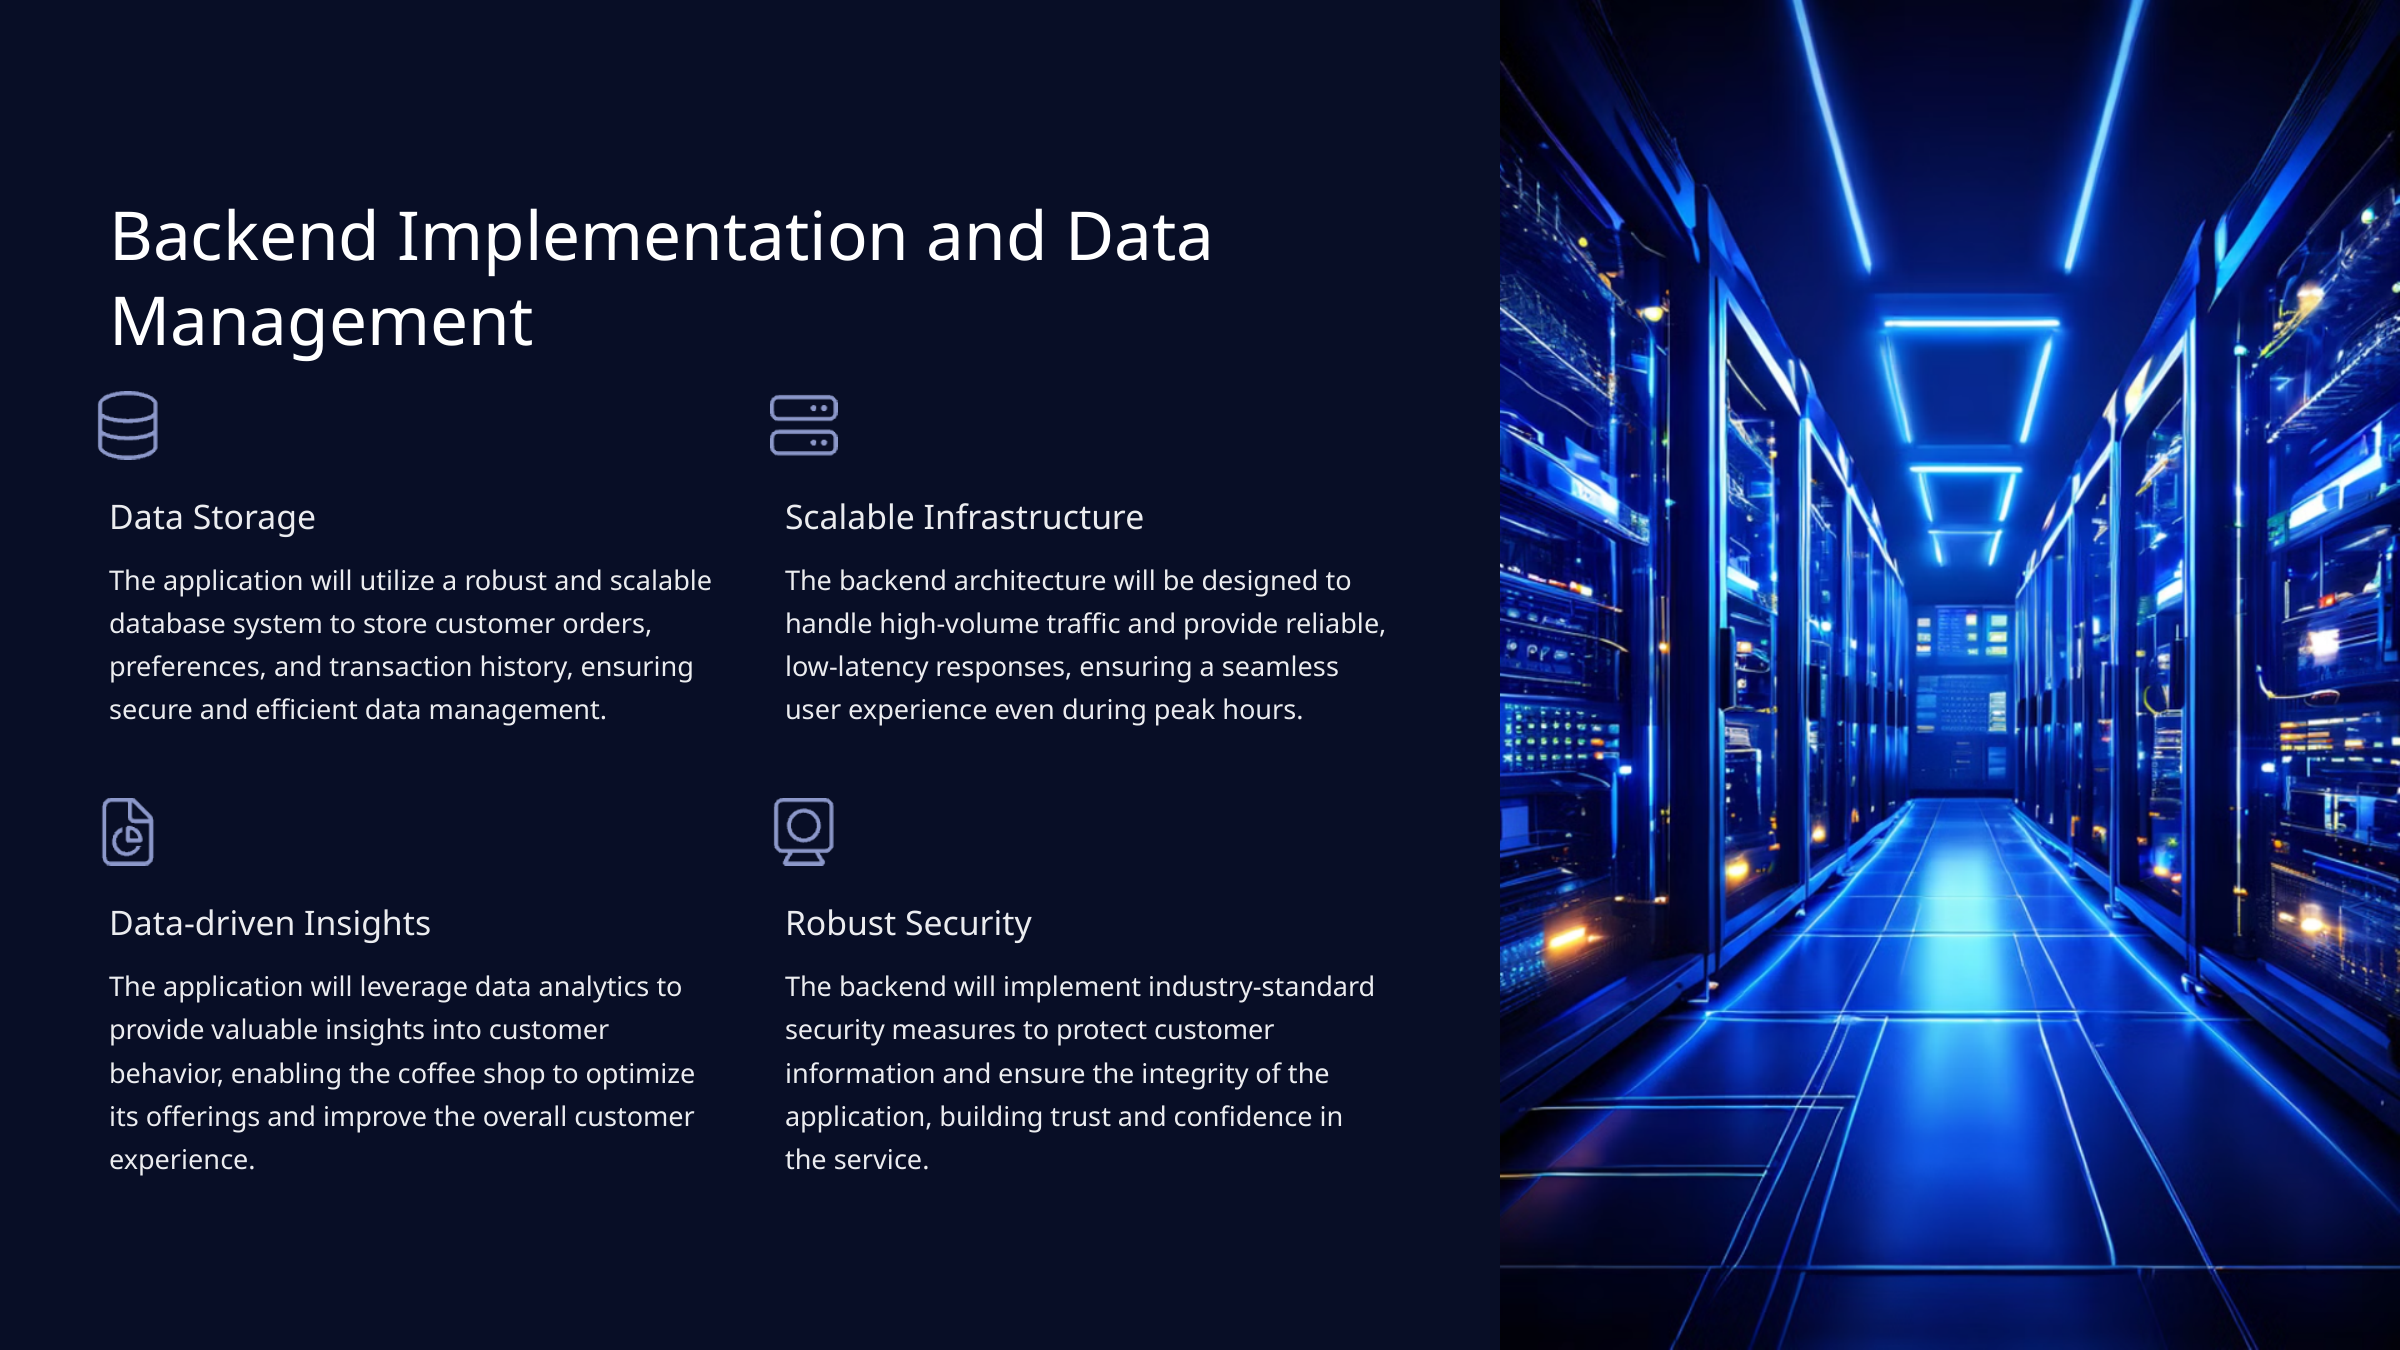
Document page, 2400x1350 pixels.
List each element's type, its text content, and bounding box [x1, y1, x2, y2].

text_box [0, 0, 1499, 1350]
picture [770, 798, 838, 867]
text_box The backend architecture will be designed to handle high-volume traffic and provide reliable, low-latency responses, ensuring a seamless user experience even during peak hours. [770, 544, 1406, 718]
text_box Scalable Infrastructure [770, 486, 1144, 529]
text_box Backend Implementation and Data Management [94, 182, 1406, 352]
text_box The application will leverage data analytics to provide valuable insights into customer behavior, enabling the coffee shop to optimize its offerings and improve the overall customer experience. [94, 951, 730, 1168]
picture [94, 391, 162, 460]
text_box Robust Security [770, 892, 1108, 936]
picture [1499, 0, 2400, 1350]
text_box The backend will implement industry-standard security measures to protect customer information and ensure the integrity of the application, building trust and confidence in the service. [770, 951, 1406, 1168]
text_box Data-driven Insights [94, 892, 432, 936]
picture [94, 798, 162, 867]
text_box The application will utilize a robust and scalable database system to store customer orders, preferences, and transaction history, ensuring secure and efficient data management. [94, 544, 730, 718]
picture [770, 391, 838, 460]
text_box Data Storage [94, 486, 432, 529]
